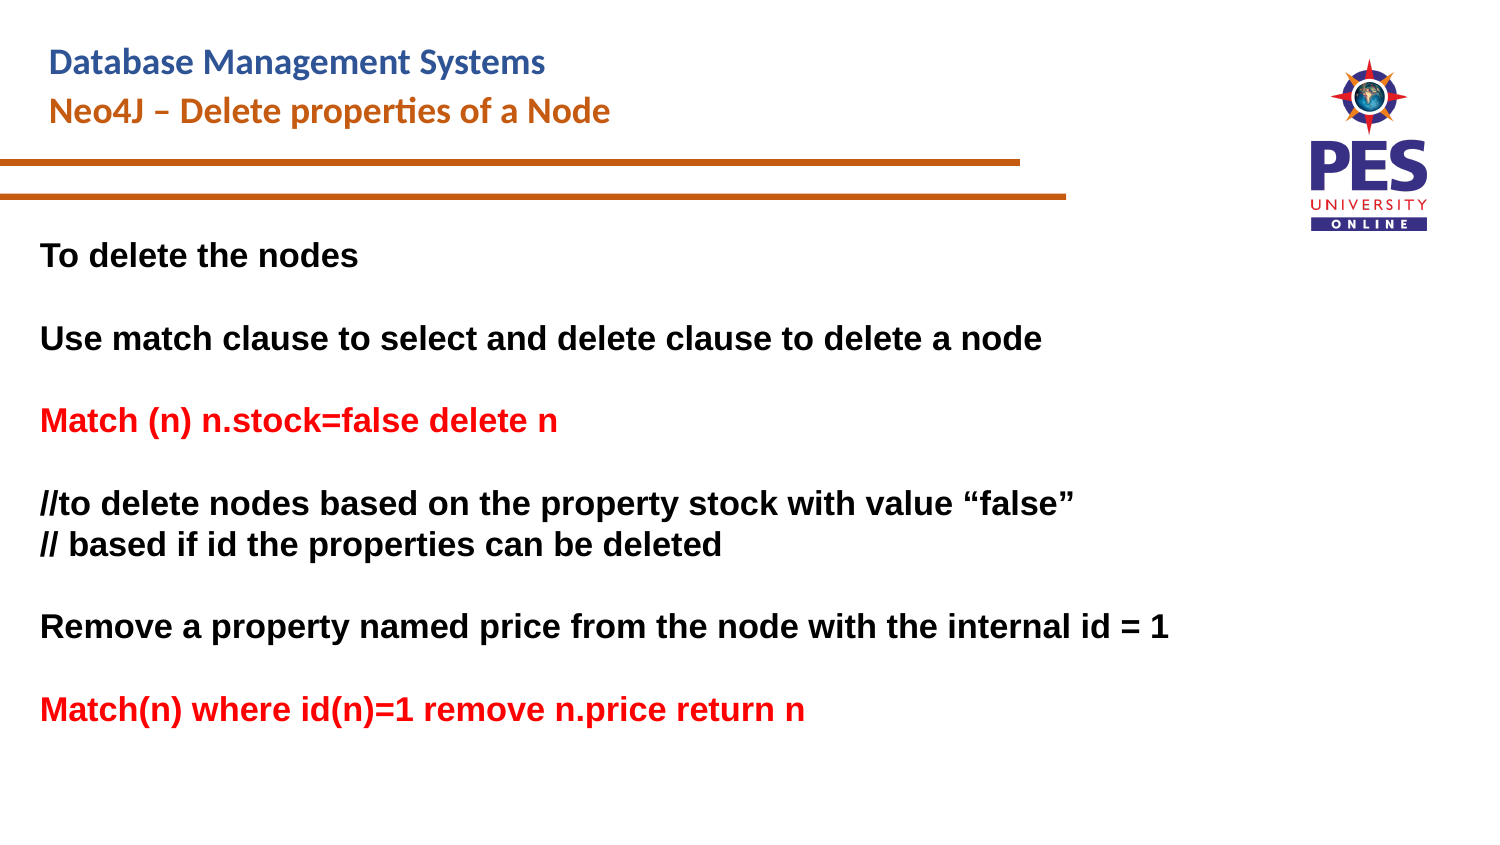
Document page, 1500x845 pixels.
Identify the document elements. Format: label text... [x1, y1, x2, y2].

text_box Neo4J – Delete properties of a Node [37, 80, 1022, 137]
picture [1311, 58, 1427, 231]
text_box Database Management Systems [37, 31, 960, 88]
text_box To delete the nodes Use match clause to select and delete clause to delete a node Match (n) n.stock=false delete n //to delete nodes based on the property stock with value “false” // based if id the properties can be deleted Remove a property named price from the node with the internal id = 1 Match(n) where id(n)=1 remove n.price return n [28, 186, 1231, 775]
